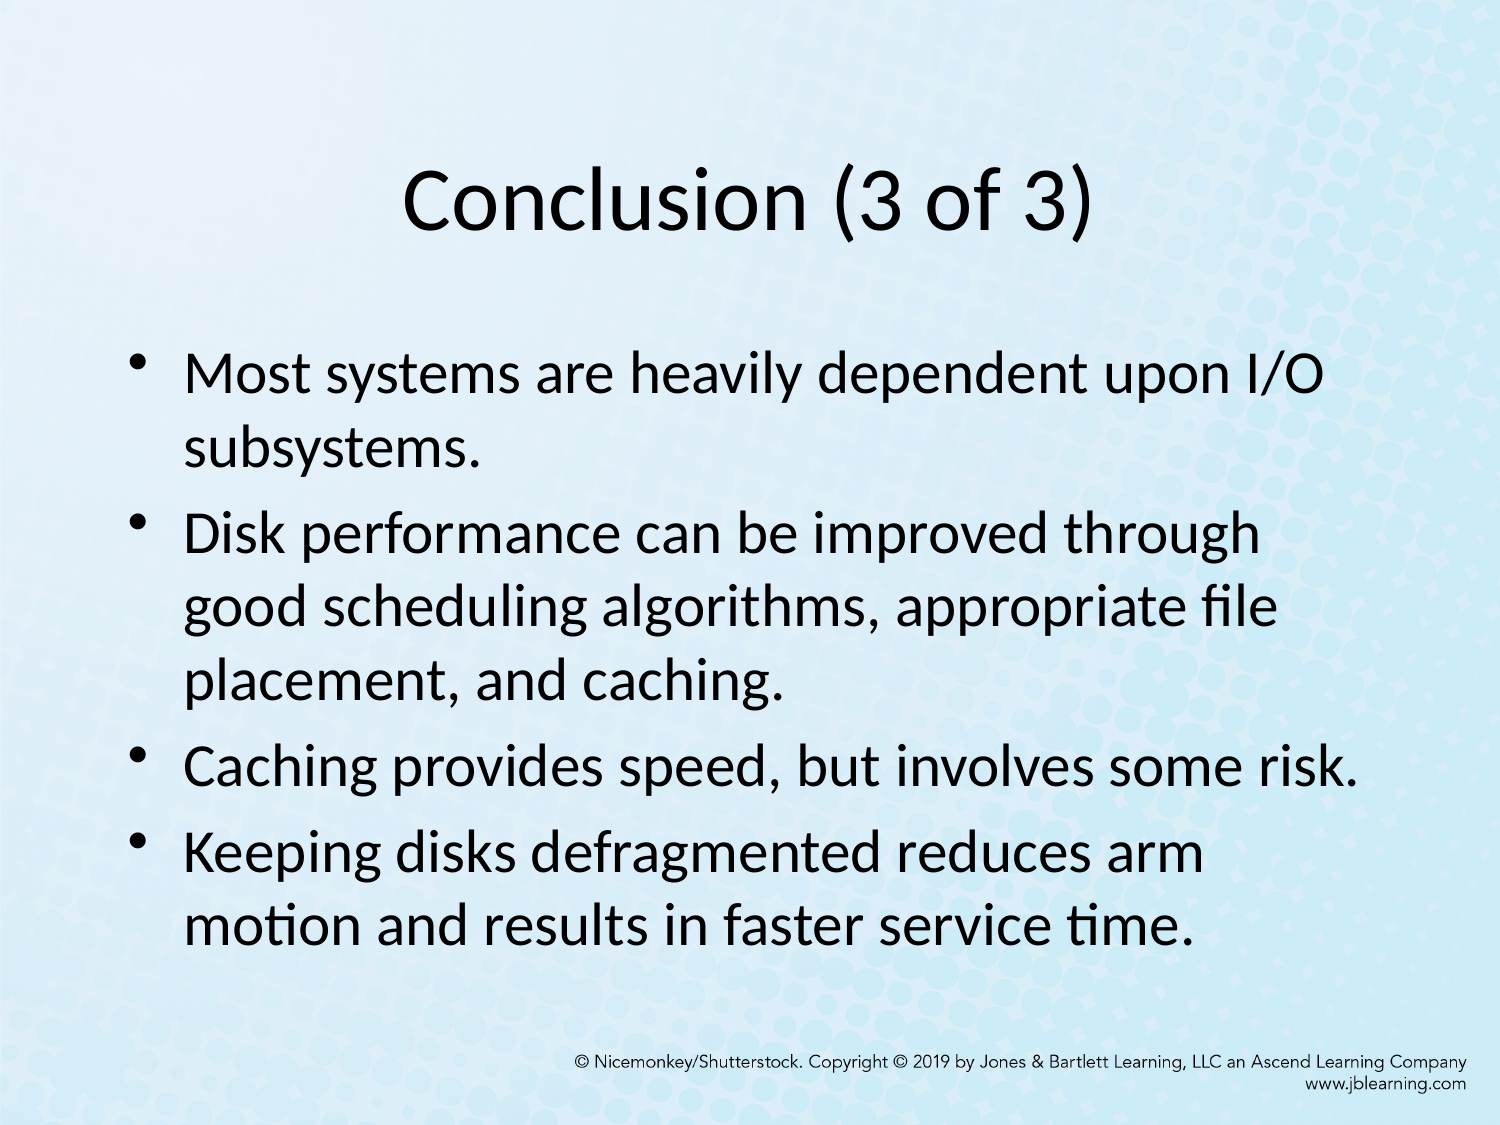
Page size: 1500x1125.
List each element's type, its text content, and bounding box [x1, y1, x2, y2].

list Most systems are heavily dependent upon I/O subsystems. Disk performance can be improved through good scheduling algorithms, appropriate file placement, and caching. Caching provides speed, but involves some risk. Keeping disks defragmented reduces arm motion and results in faster service time. [112, 324, 1388, 1000]
picture [0, 0, 1500, 1125]
title Conclusion (3 of 3) [112, 99, 1388, 288]
